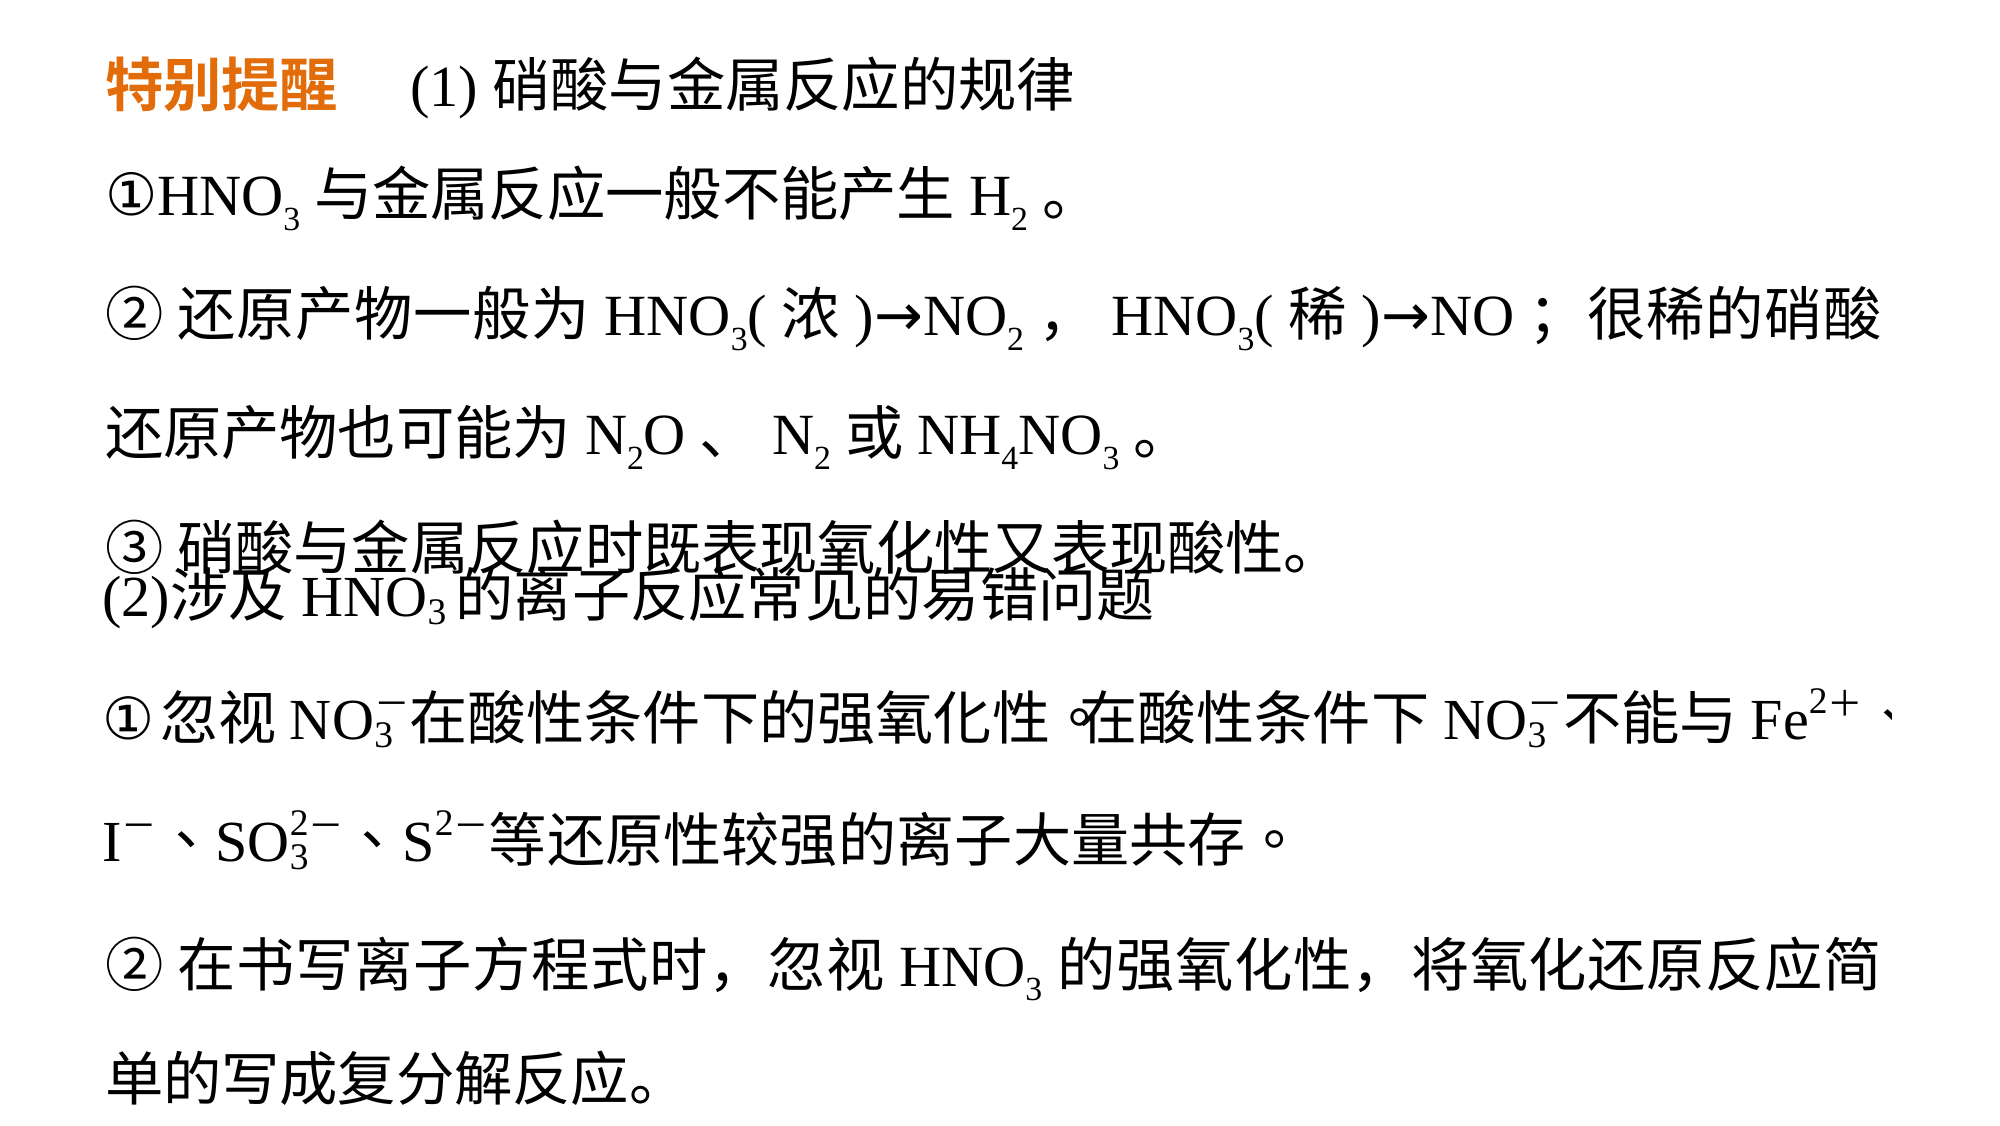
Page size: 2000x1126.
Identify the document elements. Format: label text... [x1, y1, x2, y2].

text_box 特别提醒 (1)硝酸与金属反应的规律 ①HNO3与金属反应一般不能产生H2。 ②还原产物一般为HNO3(浓)→NO2，HNO3(稀)→NO；很稀的硝酸还原产物也可能为N2O、N2或NH4NO3。 ③硝酸与金属反应时既表现氧化性又表现酸性。 [90, 5, 1897, 589]
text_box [101, 556, 1892, 957]
text_box ②在书写离子方程式时，忽视HNO3的强氧化性，将氧化还原反应简单的写成复分解反应。 [90, 880, 1897, 1120]
